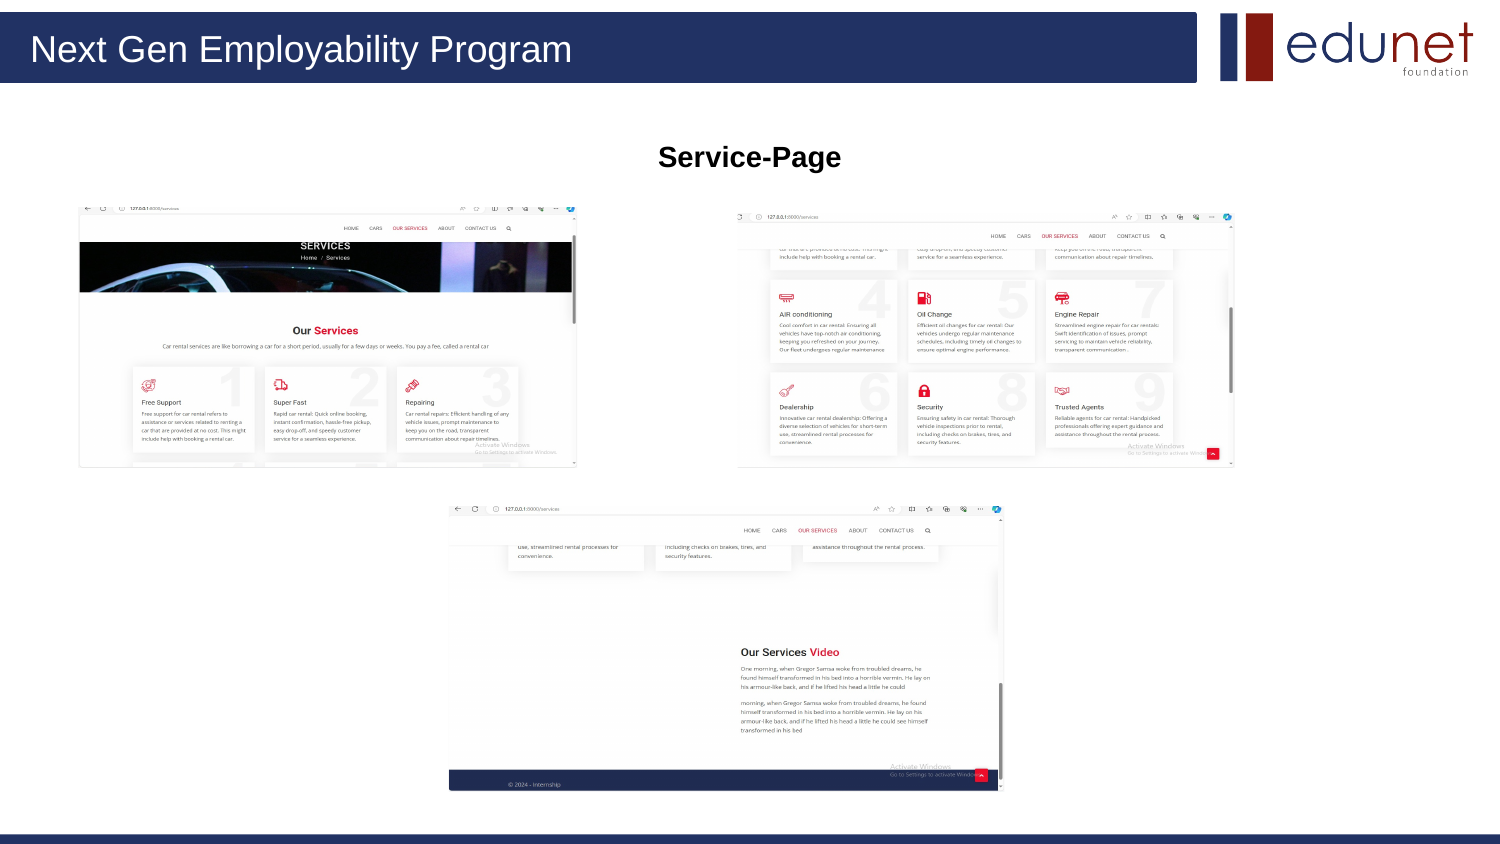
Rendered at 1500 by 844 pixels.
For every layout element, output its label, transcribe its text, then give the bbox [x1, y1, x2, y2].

picture [448, 506, 1005, 792]
picture [737, 213, 1237, 468]
title Service-Page [103, 104, 1397, 208]
picture [1279, 14, 1482, 83]
picture [77, 207, 578, 468]
